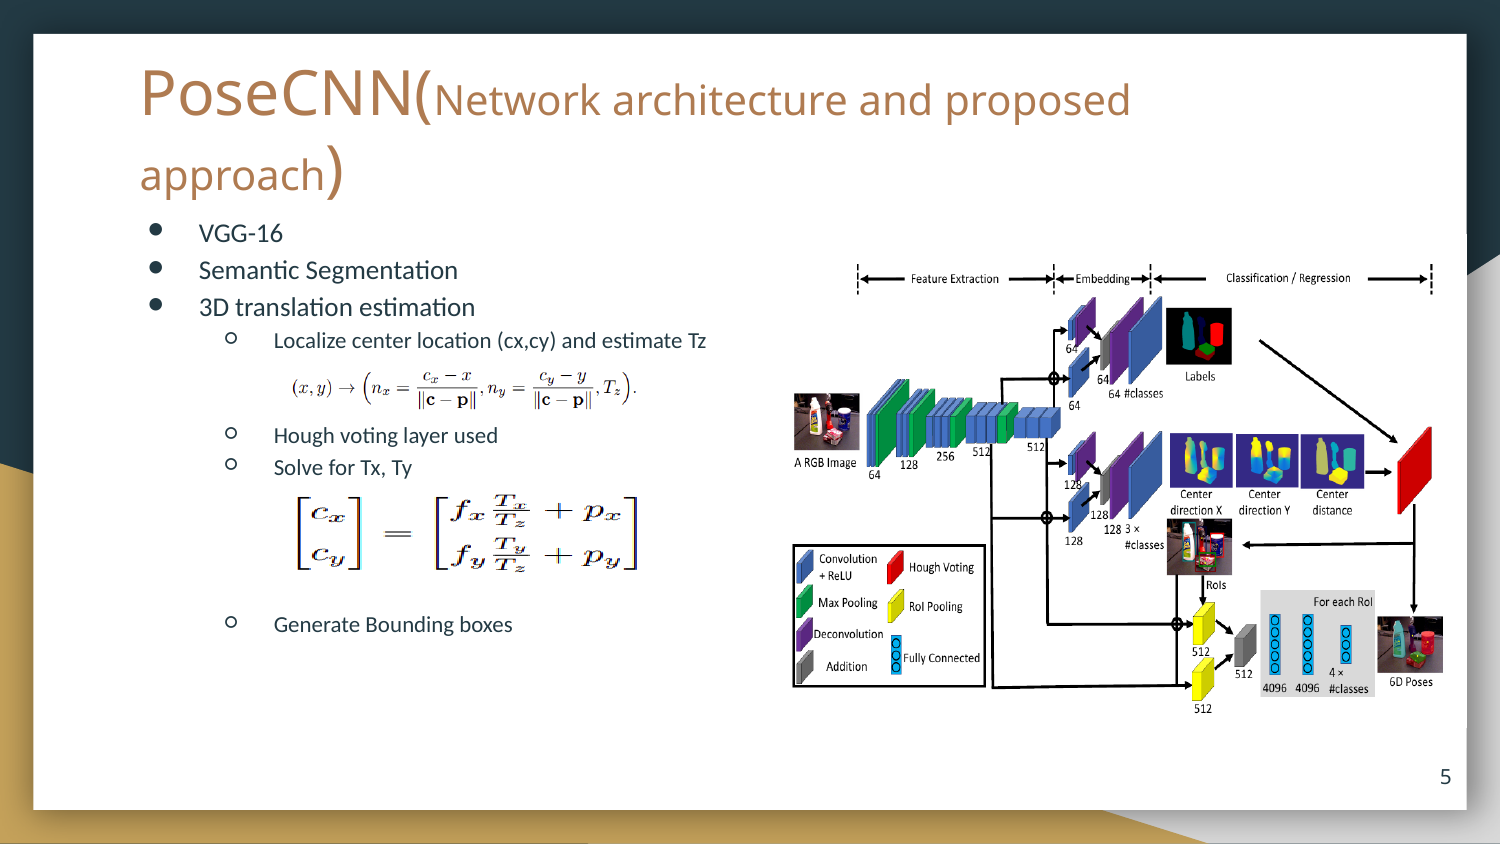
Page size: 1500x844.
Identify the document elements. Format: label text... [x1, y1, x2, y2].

list VGG-16 Semantic Segmentation 3D translation estimation Localize center location (cx,cy) and estimate Tz Hough voting layer used Solve for Tx, Ty Generate Bounding boxes [108, 195, 1340, 597]
slide_number ‹#› [1376, 745, 1467, 810]
picture [267, 489, 652, 580]
title PoseCNN(Network architecture and proposed approach) [124, 38, 1356, 196]
picture [272, 361, 647, 418]
picture [760, 233, 1467, 729]
